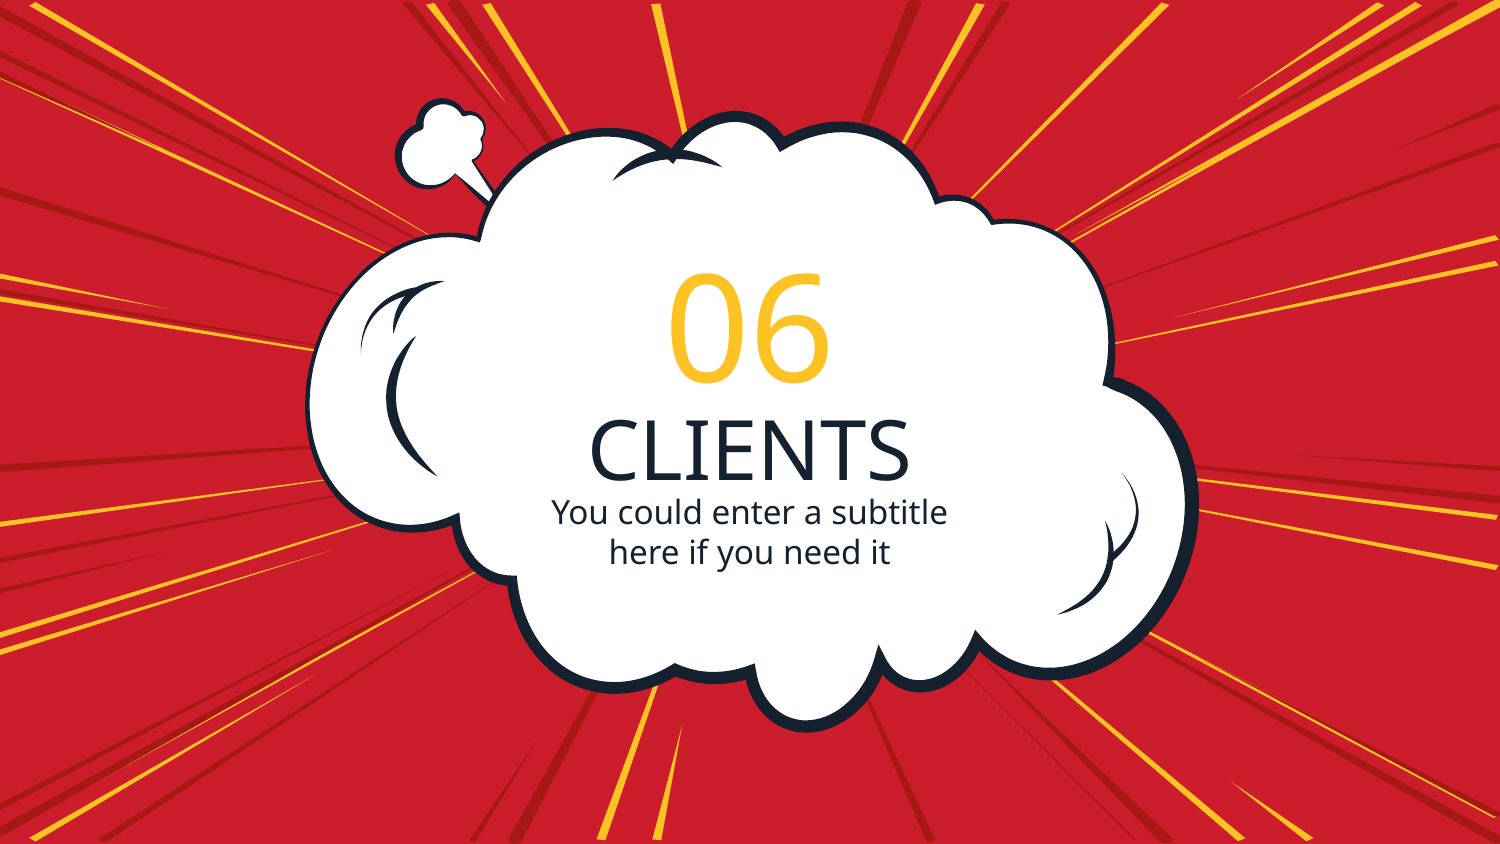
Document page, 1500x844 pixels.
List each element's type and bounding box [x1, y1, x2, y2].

text_box [290, 97, 1210, 733]
